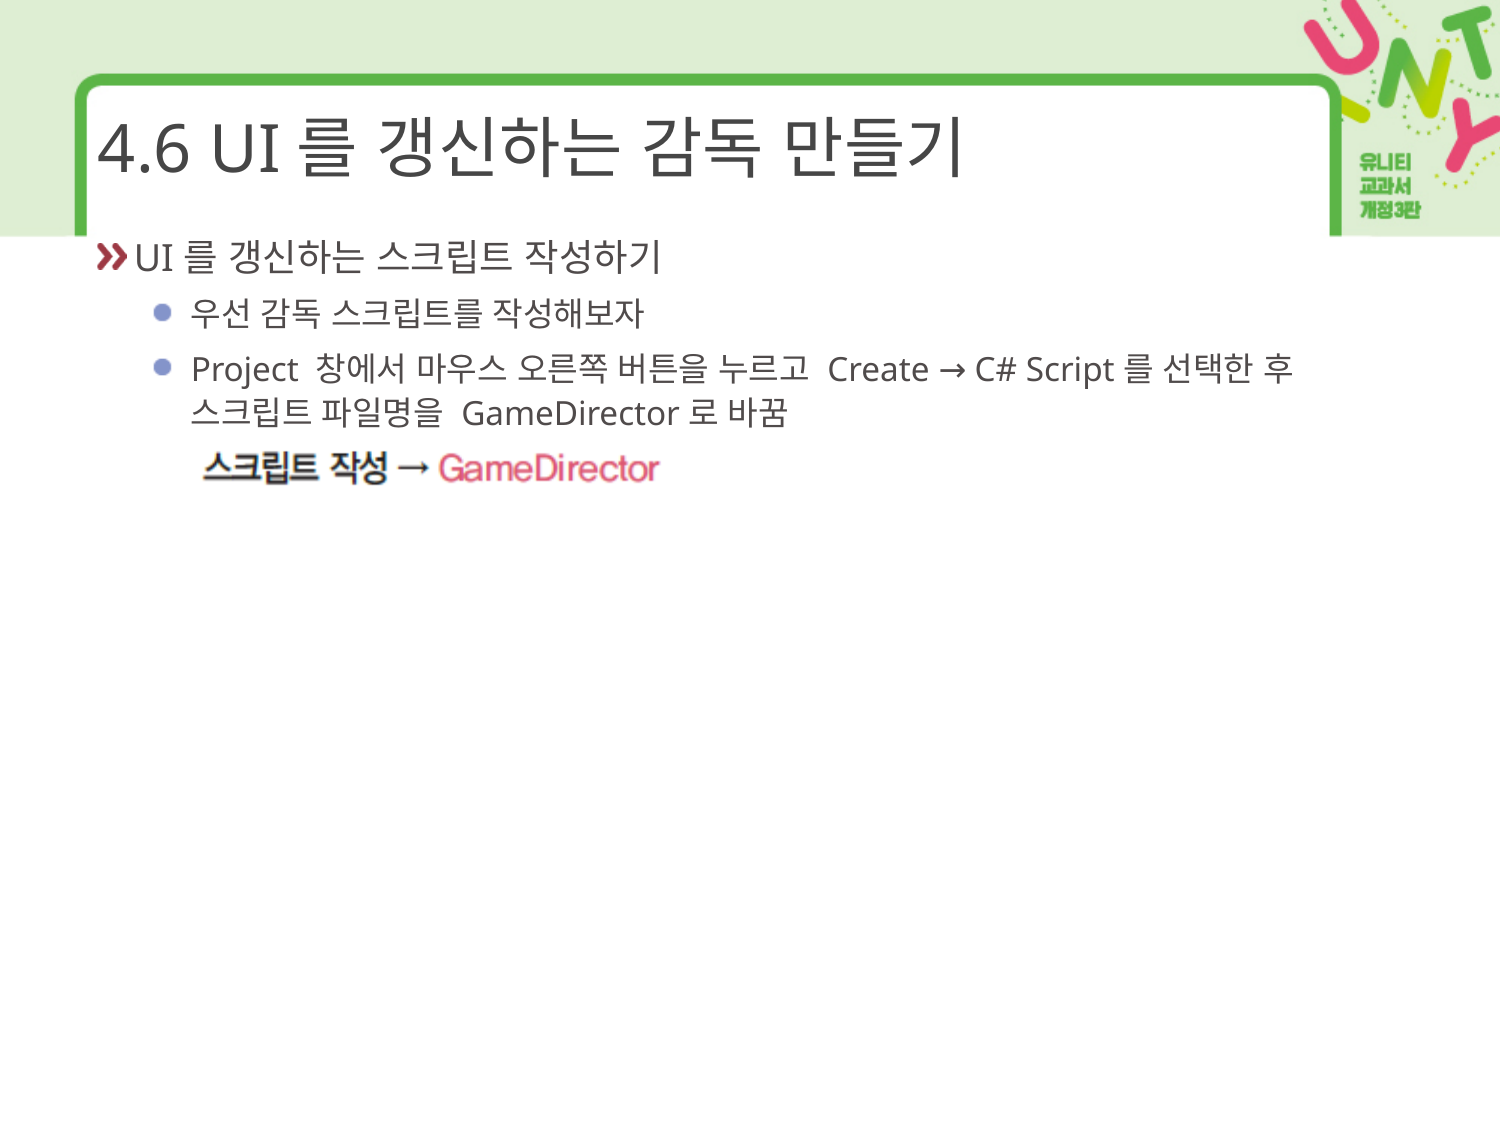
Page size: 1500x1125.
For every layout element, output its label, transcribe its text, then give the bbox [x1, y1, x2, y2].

list UI를 갱신하는 스크립트 작성하기 우선 감독 스크립트를 작성해보자 Project 창에서 마우스 오른쪽 버튼을 누르고 Create → C# Script를 선택한 후 스크립트 파일명을 GameDirector로 바꿈 [81, 222, 1412, 1037]
title 4.6 UI를 갱신하는 감독 만들기 [82, 61, 1413, 193]
picture [0, 0, 1500, 1125]
